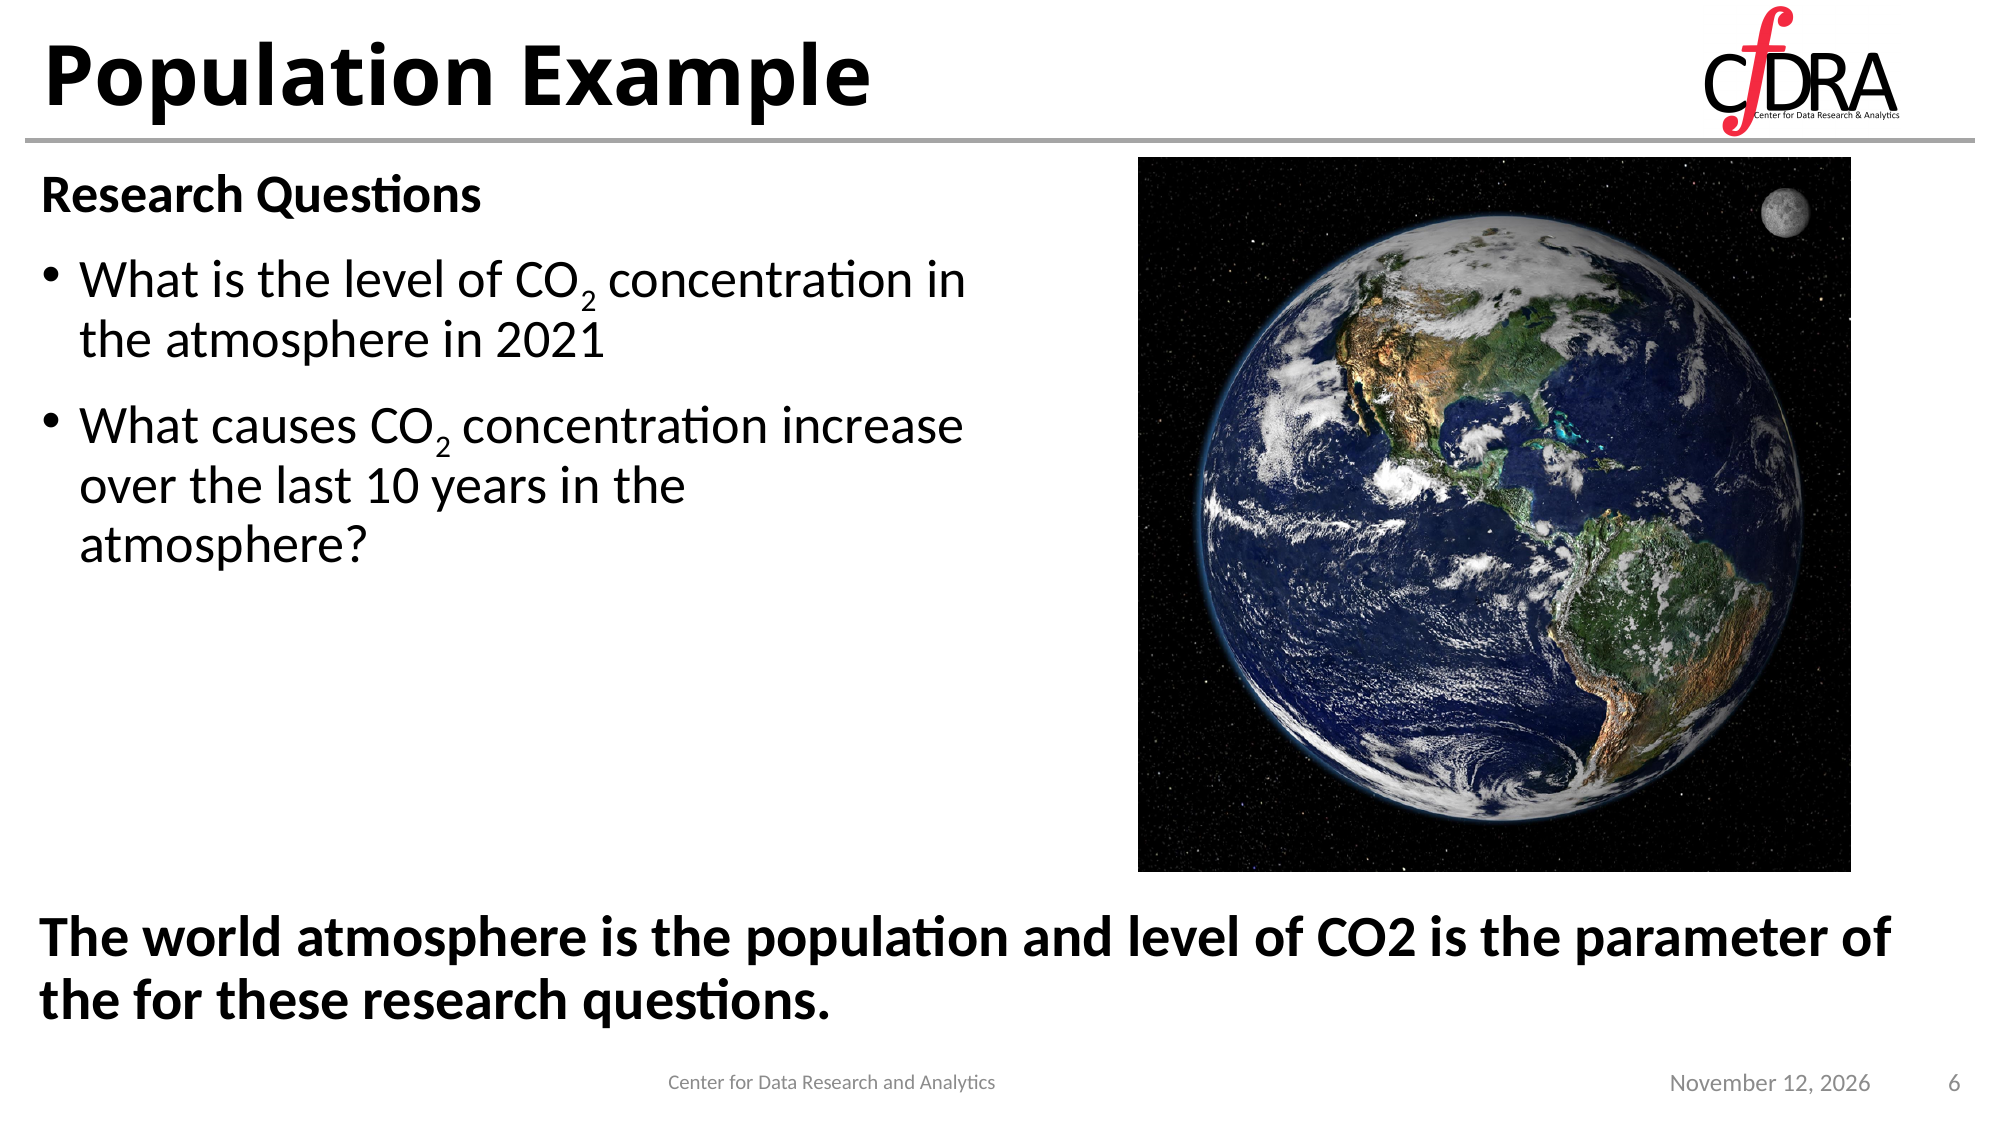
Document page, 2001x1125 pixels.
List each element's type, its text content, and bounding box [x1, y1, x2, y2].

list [1138, 157, 1851, 872]
slide_number 6 [1890, 1056, 1976, 1106]
title Population Example [27, 20, 1692, 131]
list The world atmosphere is the population and level of CO2 is the parameter of the for these research questions. [24, 898, 1975, 1057]
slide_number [1654, 1057, 1891, 1107]
picture [1703, 5, 1901, 138]
list Research Questions What is the level of CO2 concentration in the atmosphere in 2021 What causes CO2 concentration increase over the last 10 years in the atmosphere? [26, 157, 989, 872]
footer Center for Data Research and Analytics [26, 1057, 1638, 1106]
